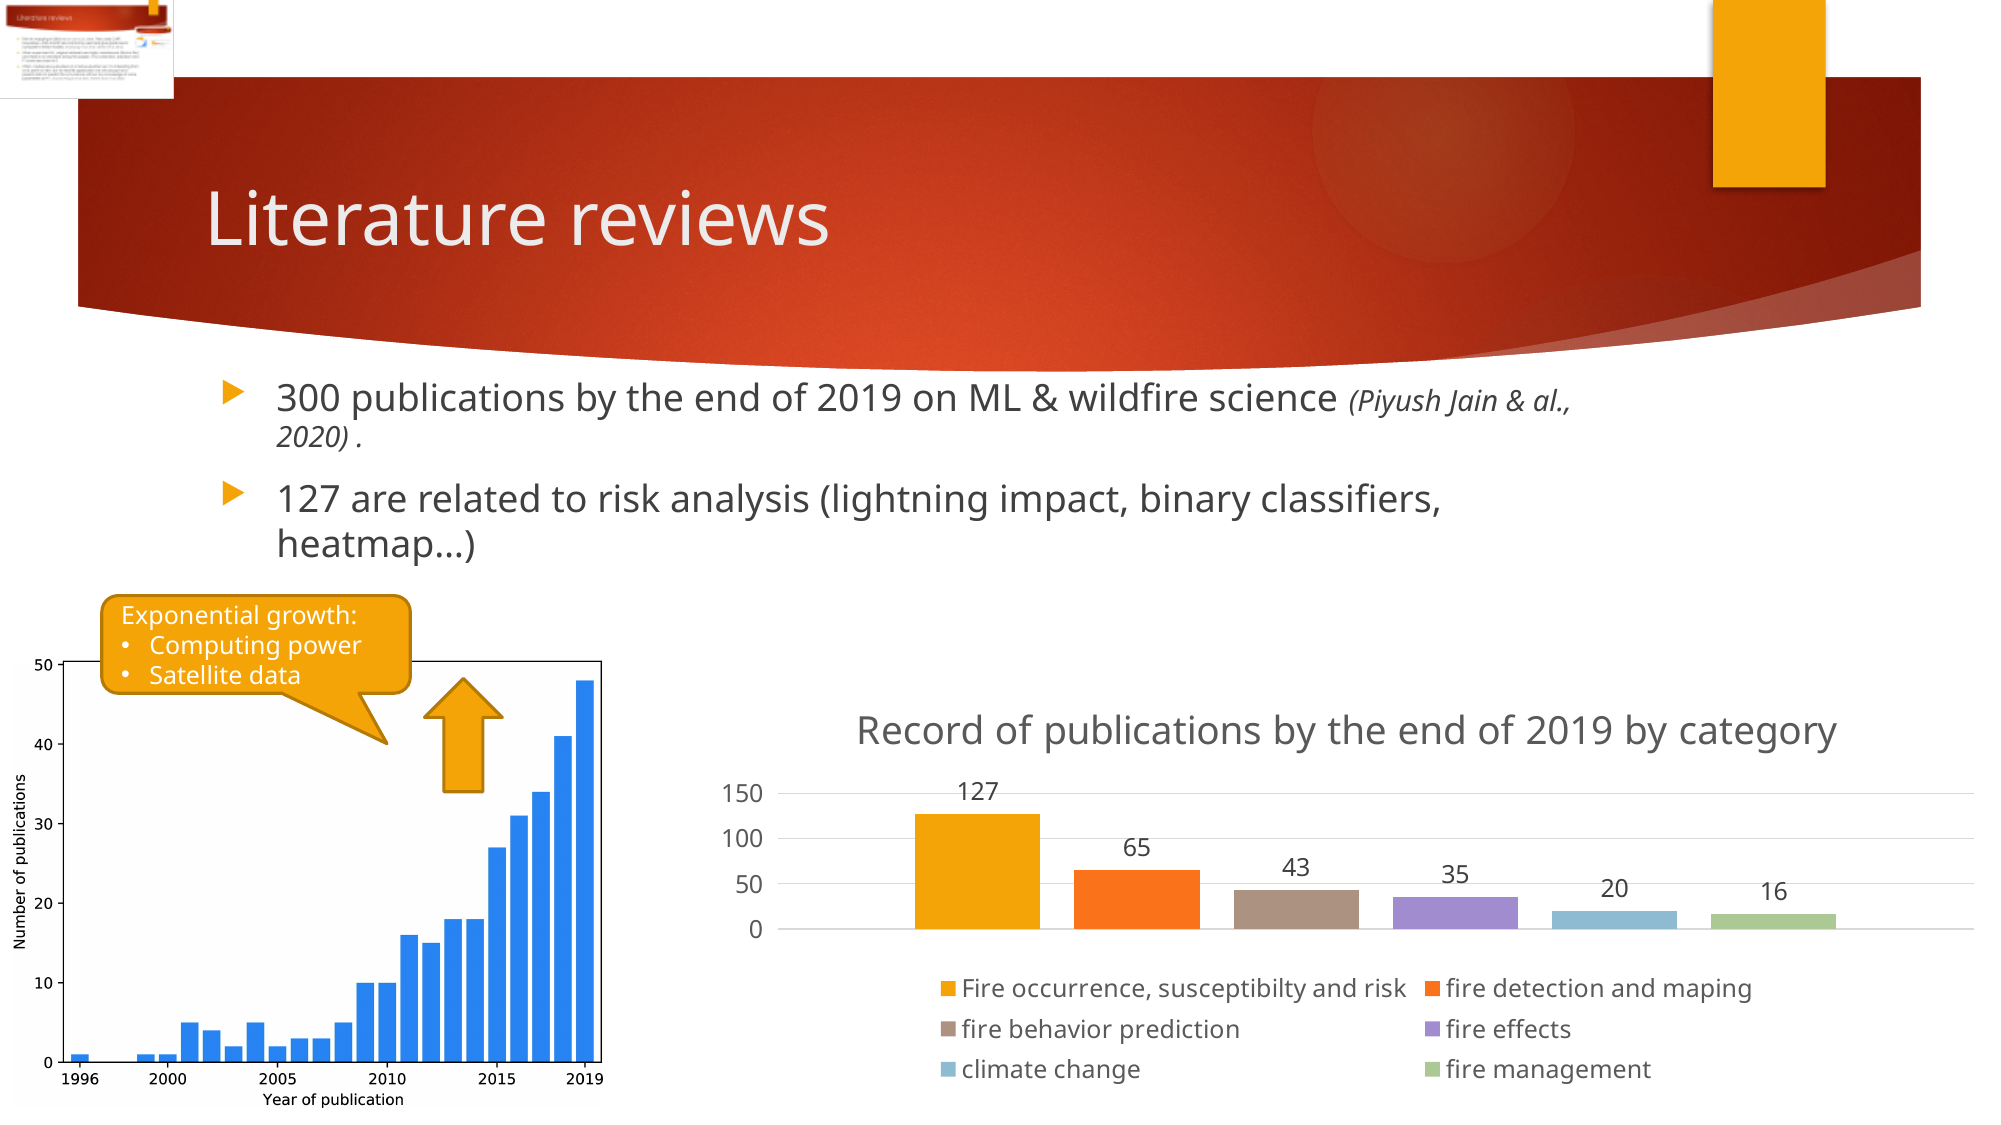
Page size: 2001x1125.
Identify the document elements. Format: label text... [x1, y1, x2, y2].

picture [0, 0, 173, 98]
text_box Exponential growth: Computing power Satellite data [100, 594, 412, 657]
chart [694, 674, 2000, 1093]
title Literature reviews [189, 155, 1627, 275]
text_box 300 publications by the end of 2019 on ML & wildfire science (Piyush Jain & al., 2020) . 127 are related to risk analysis (lightning impact, binary classifiers, heatmap…) [205, 366, 1643, 588]
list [13, 659, 604, 1108]
